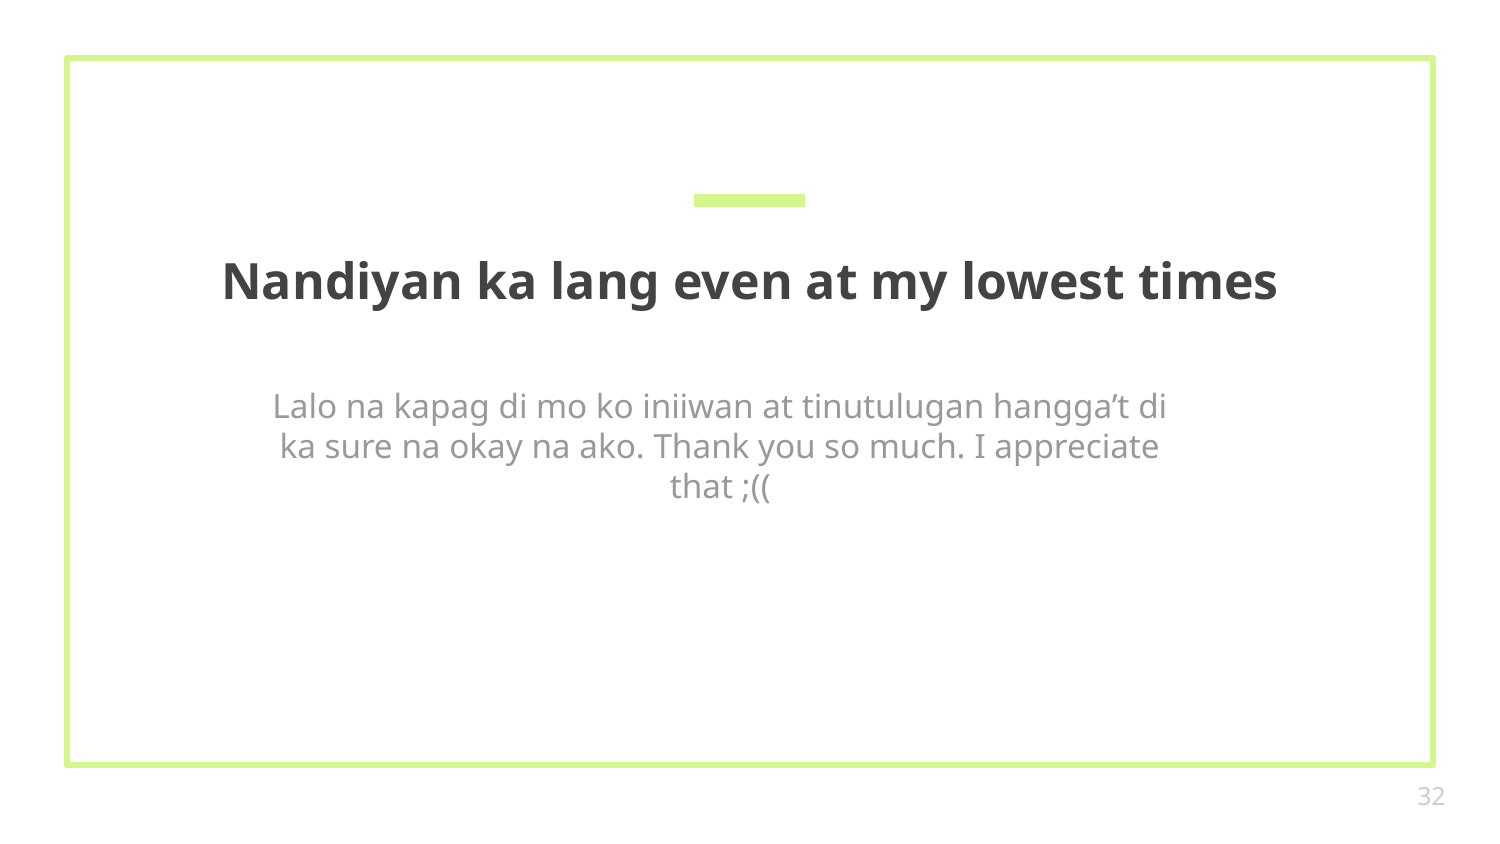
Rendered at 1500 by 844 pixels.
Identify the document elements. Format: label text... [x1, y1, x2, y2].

slide_number 32 [1402, 764, 1493, 830]
title Nandiyan ka lang even at my lowest times [0, 174, 1500, 325]
list Lalo na kapag di mo ko iniiwan at tinutulugan hangga’t di ka sure na okay na ako. Thank you so much. I appreciate that ;(( [238, 370, 1203, 844]
